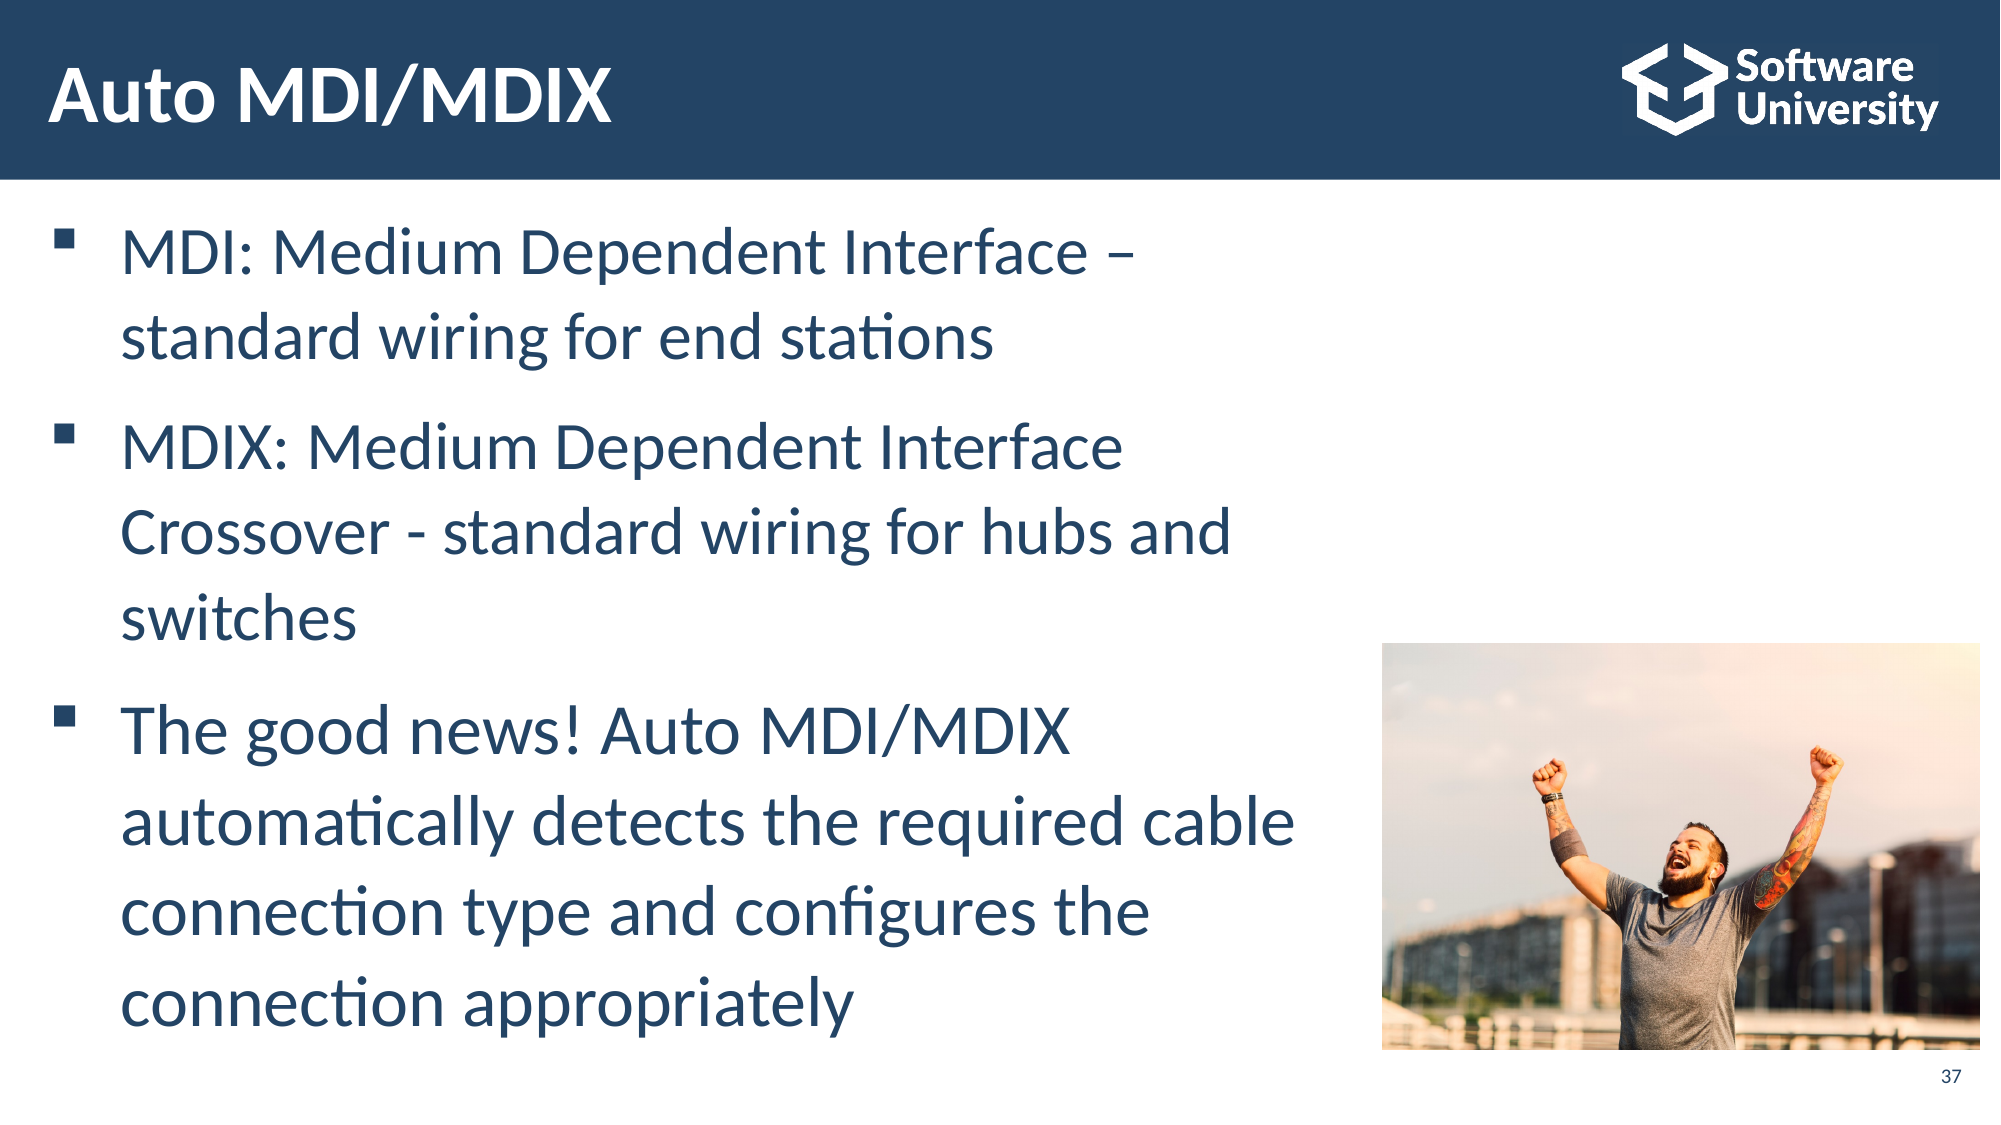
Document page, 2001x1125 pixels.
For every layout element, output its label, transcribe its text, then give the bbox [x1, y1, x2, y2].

title Auto MDI/MDIX [31, 16, 1591, 162]
slide_number 37 [1897, 1058, 1968, 1101]
picture [1622, 43, 1939, 136]
list MDI: Medium Dependent Interface – standard wiring for end stations MDIX: Medium Dependent Interface Crossover - standard wiring for hubs and switches The good news! Auto MDI/MDIX automatically detects the required cable connection type and configures the connection appropriately [31, 196, 1970, 1050]
picture [1382, 643, 1980, 1050]
